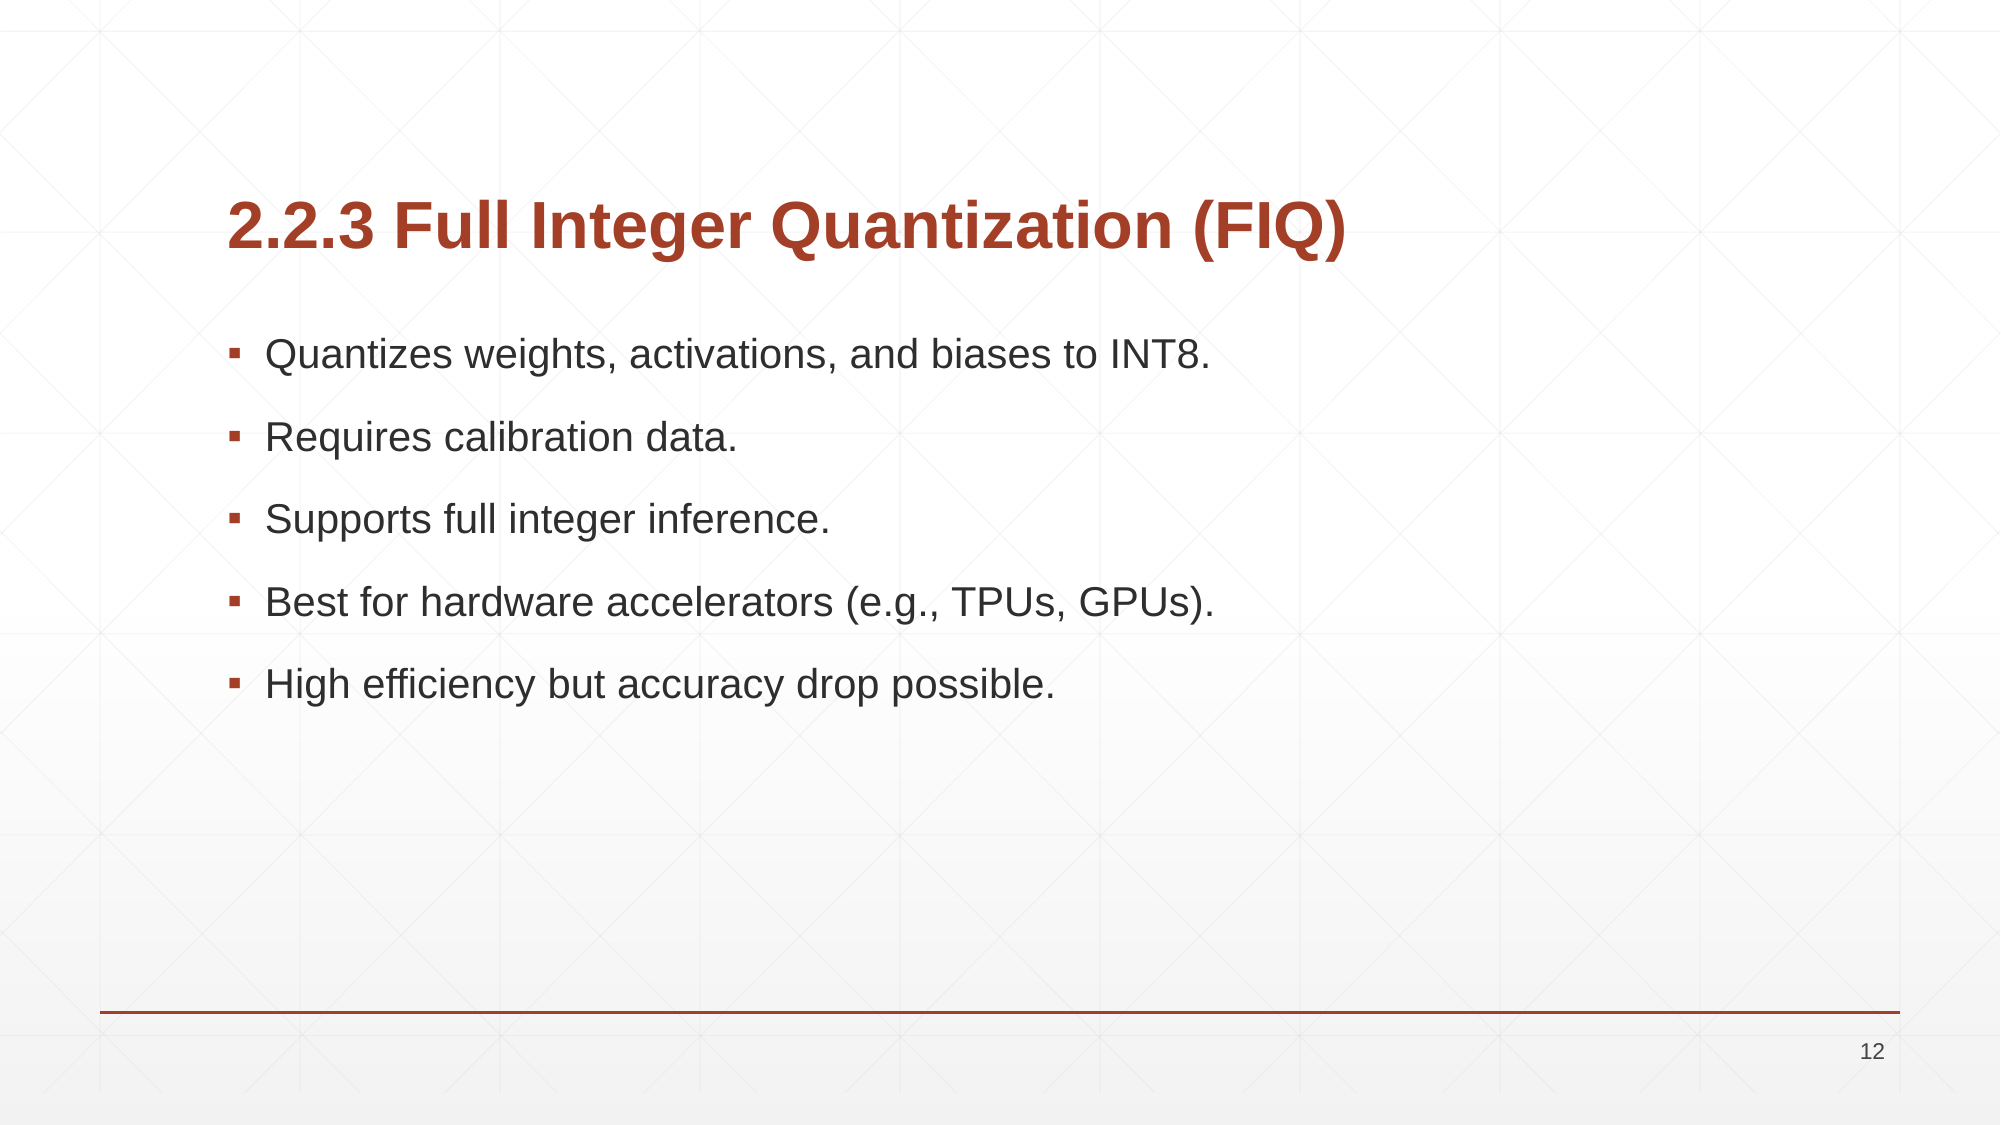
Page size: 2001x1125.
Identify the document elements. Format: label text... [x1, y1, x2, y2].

title 2.2.3 Full Integer Quantization (FIQ) [212, 82, 1788, 271]
list Quantizes weights, activations, and biases to INT8. Requires calibration data. Supports full integer inference. Best for hardware accelerators (e.g., TPUs, GPUs). High efficiency but accuracy drop possible. [212, 324, 1788, 950]
slide_number 12 [1749, 1031, 1901, 1069]
